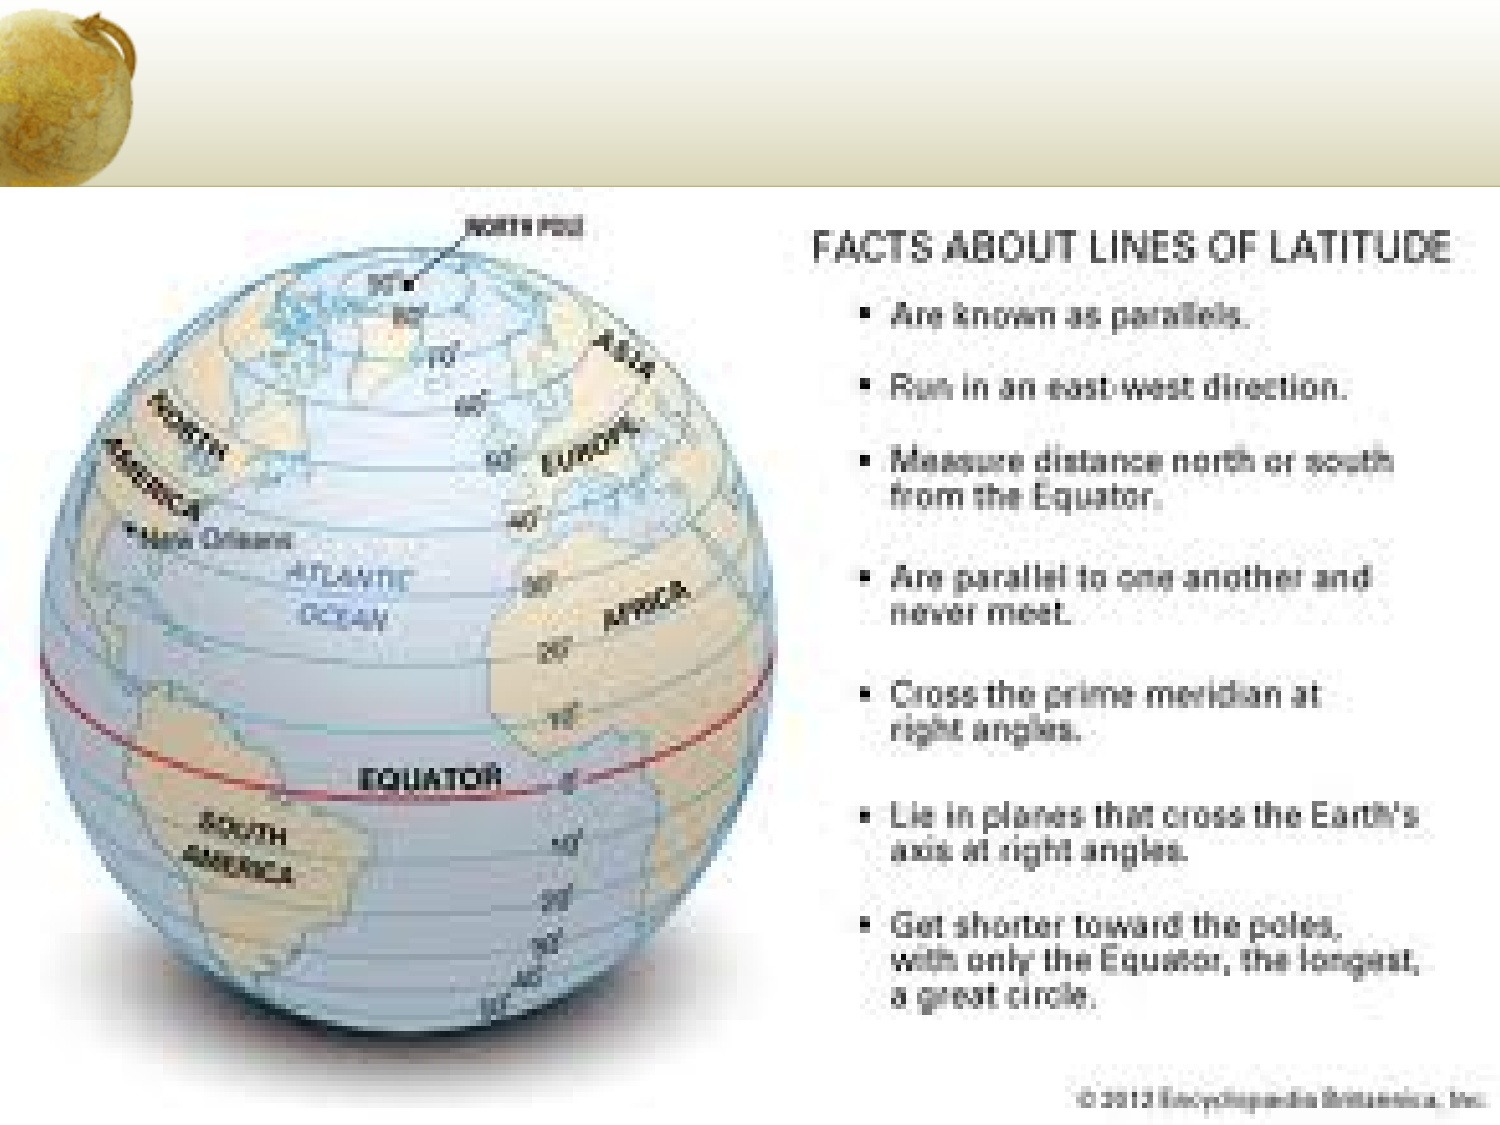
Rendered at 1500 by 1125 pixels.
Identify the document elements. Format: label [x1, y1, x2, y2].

picture [0, 0, 1500, 187]
list [0, 187, 1500, 1125]
